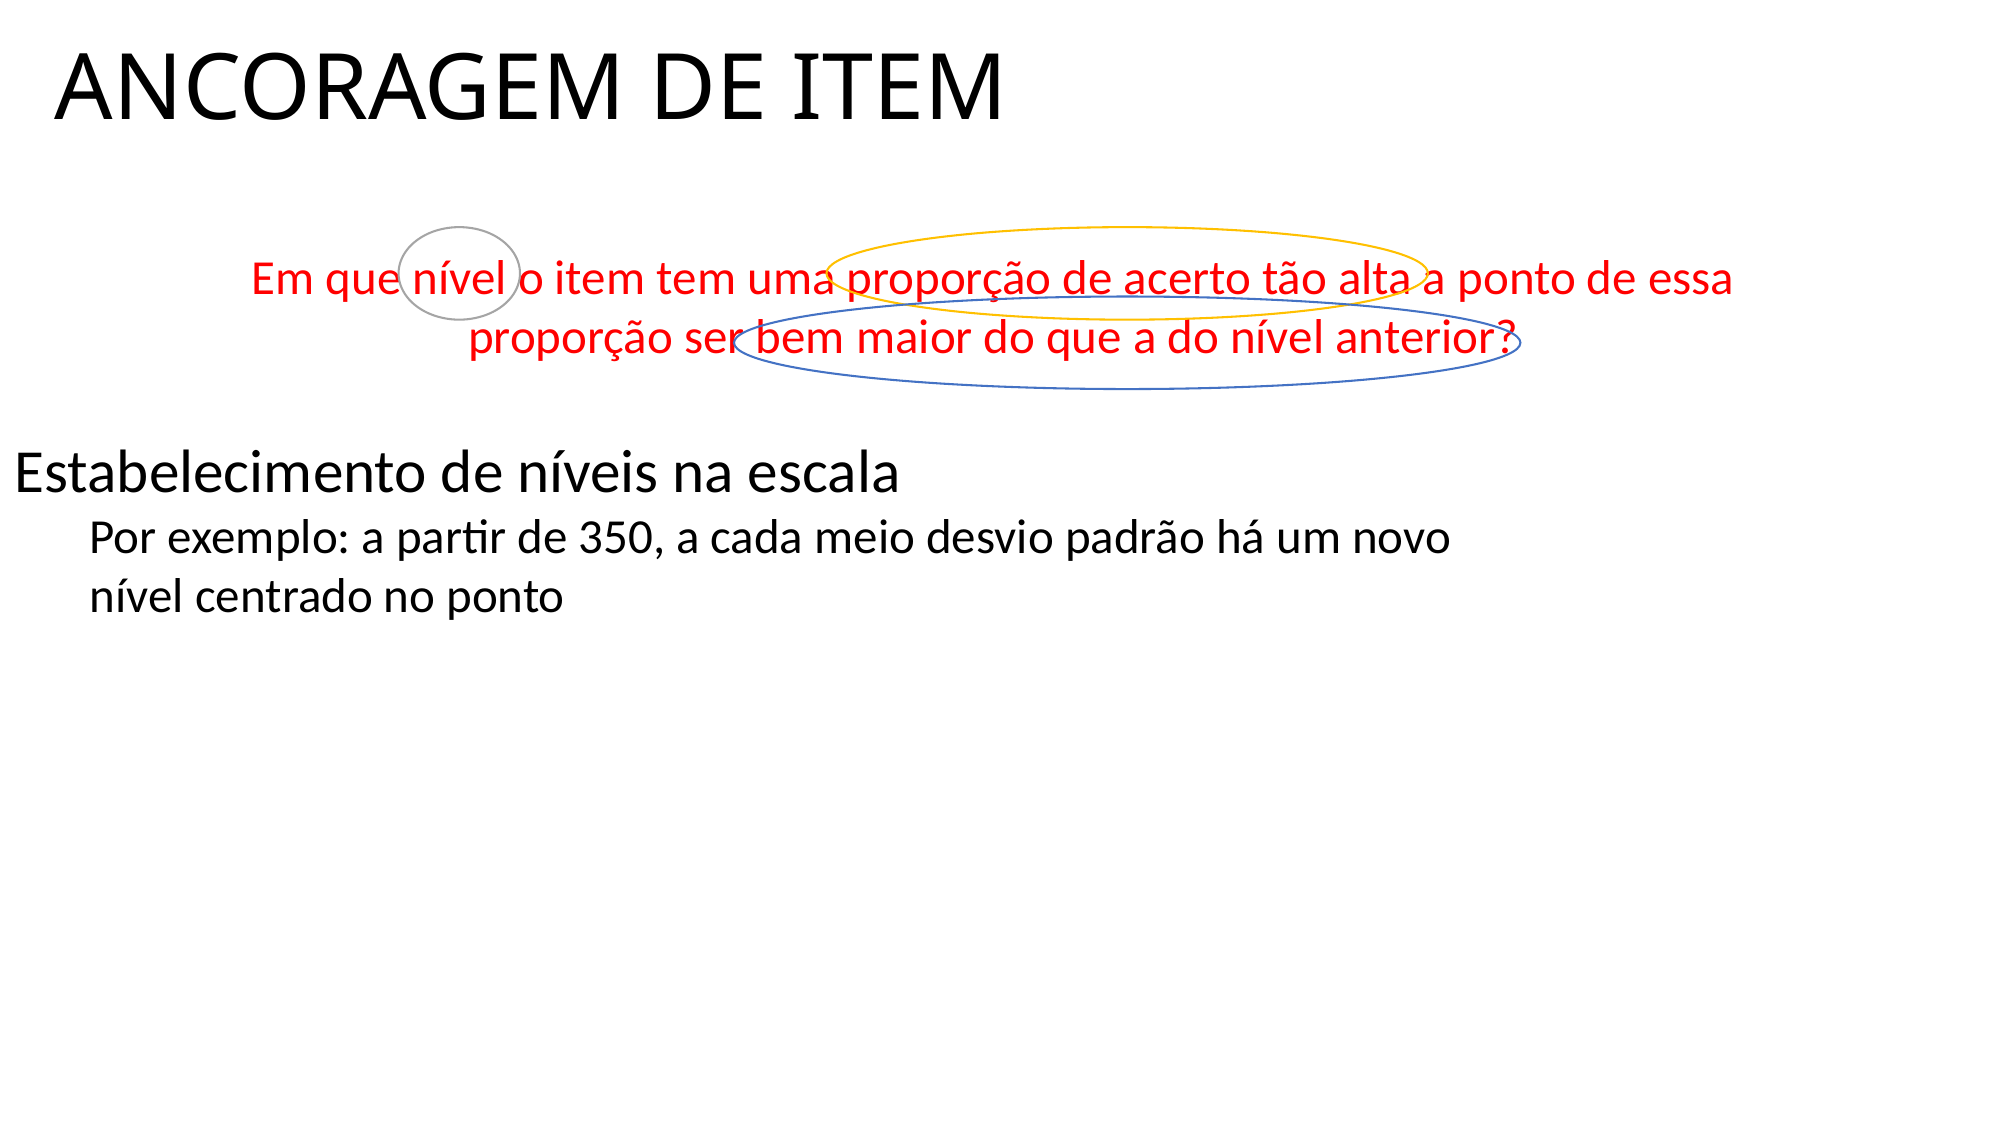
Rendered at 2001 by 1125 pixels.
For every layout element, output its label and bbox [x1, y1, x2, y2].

title [40, 32, 1961, 151]
list [0, 423, 1527, 956]
text_box [218, 226, 1769, 391]
